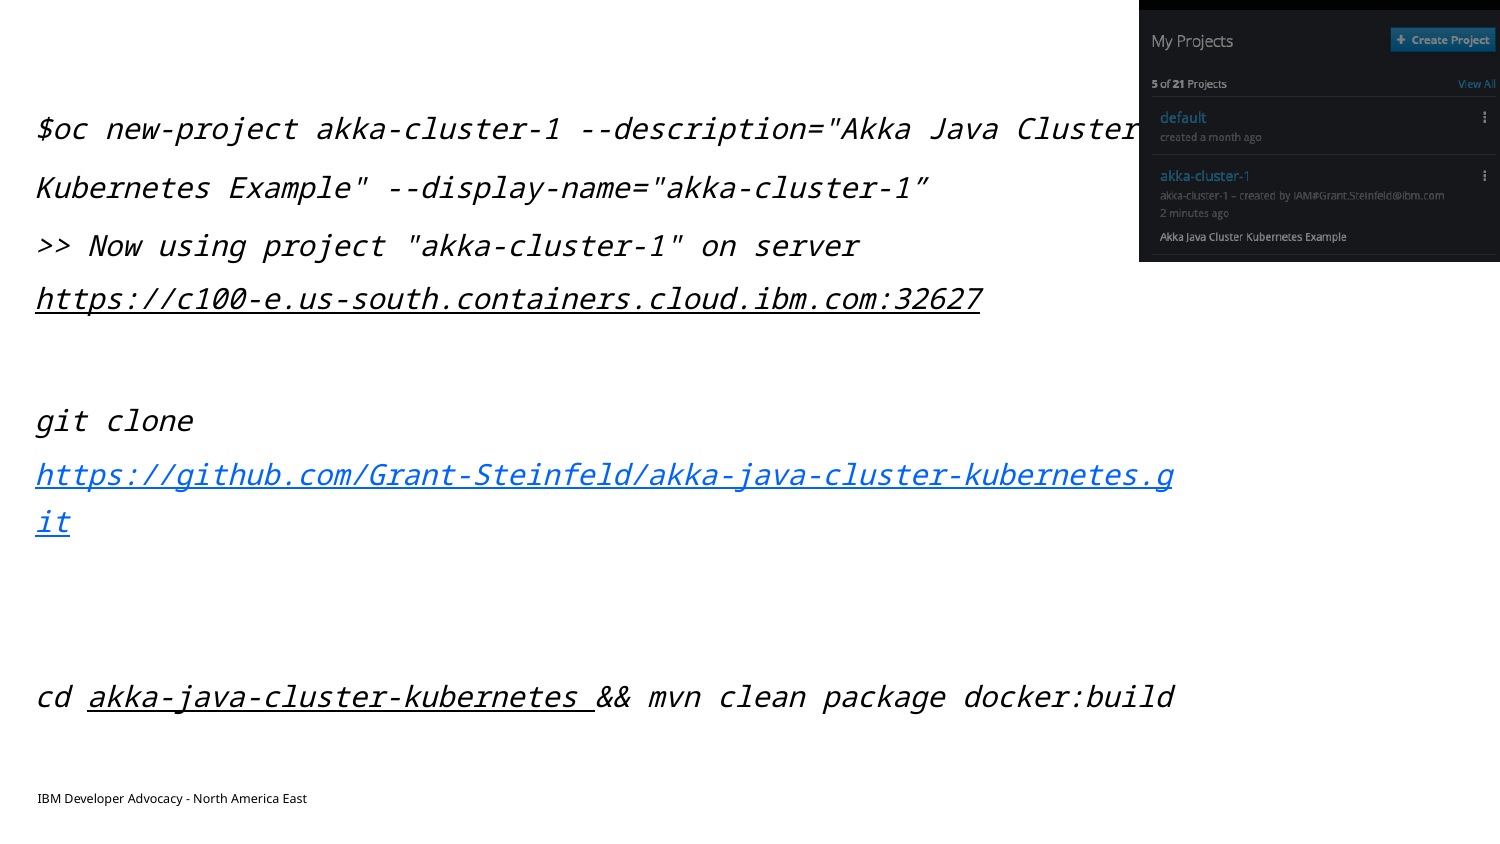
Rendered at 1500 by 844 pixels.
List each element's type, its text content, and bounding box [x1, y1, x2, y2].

footer IBM Developer Advocacy - North America East [37, 785, 713, 813]
picture [1138, 0, 1500, 262]
title $oc new-project akka-cluster-1 --description="Akka Java Cluster Kubernetes Example" --display-name="akka-cluster-1” >> Now using project "akka-cluster-1" on server https://c100-e.us-south.containers.cloud.ibm.com:32627 git clone https://github.com/Grant-Steinfeld/akka-java-cluster-kubernetes.git cd akka-java-cluster-kubernetes && mvn clean package docker:build [34, 28, 1133, 161]
